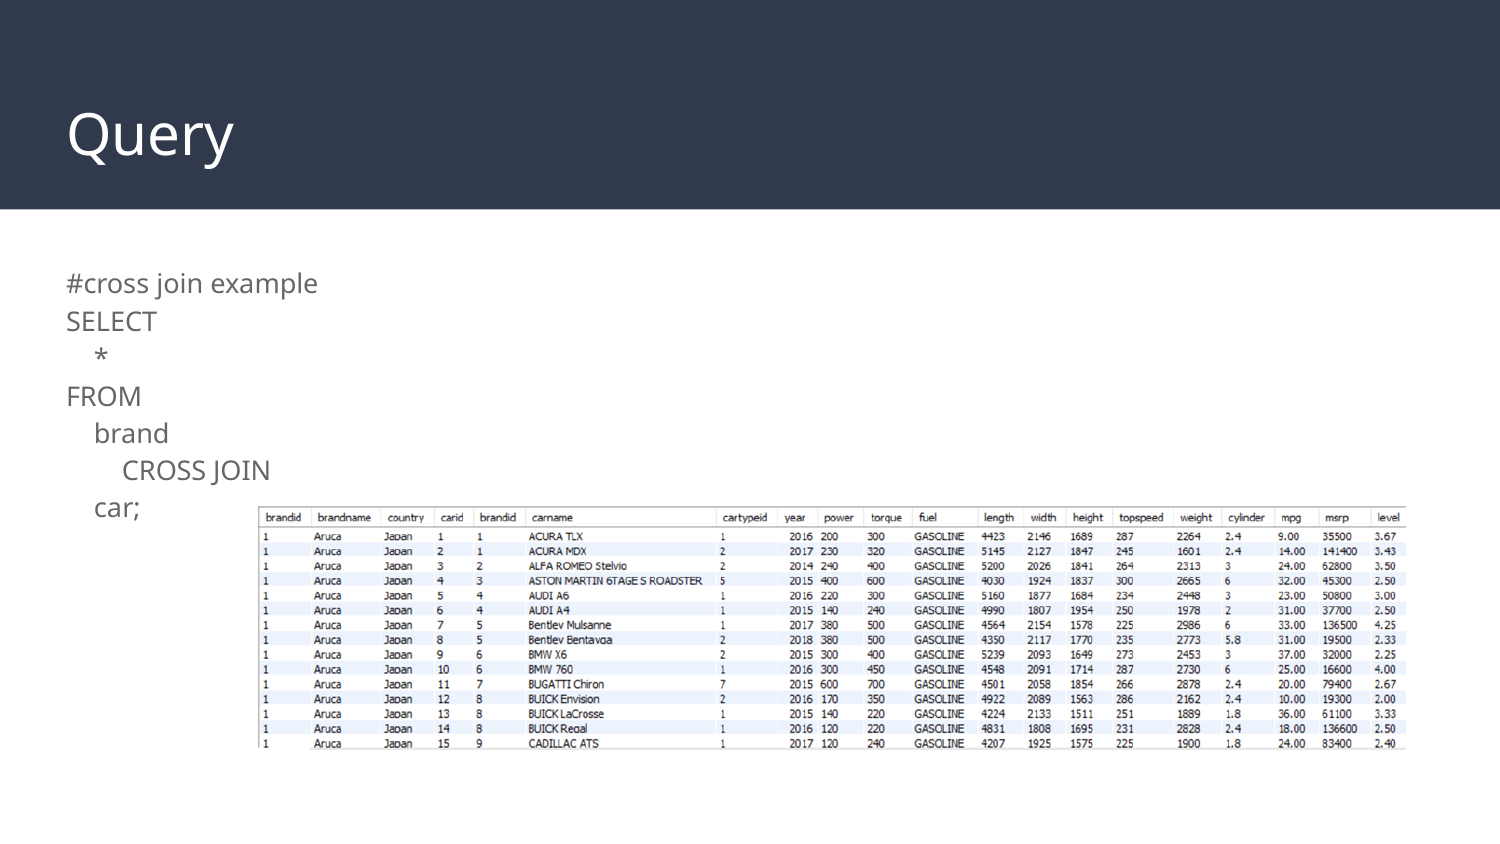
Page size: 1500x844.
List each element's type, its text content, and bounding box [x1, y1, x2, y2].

title Query [51, 82, 1449, 185]
list #cross join example SELECT * FROM brand CROSS JOIN car; [51, 247, 708, 752]
picture [257, 506, 1406, 750]
